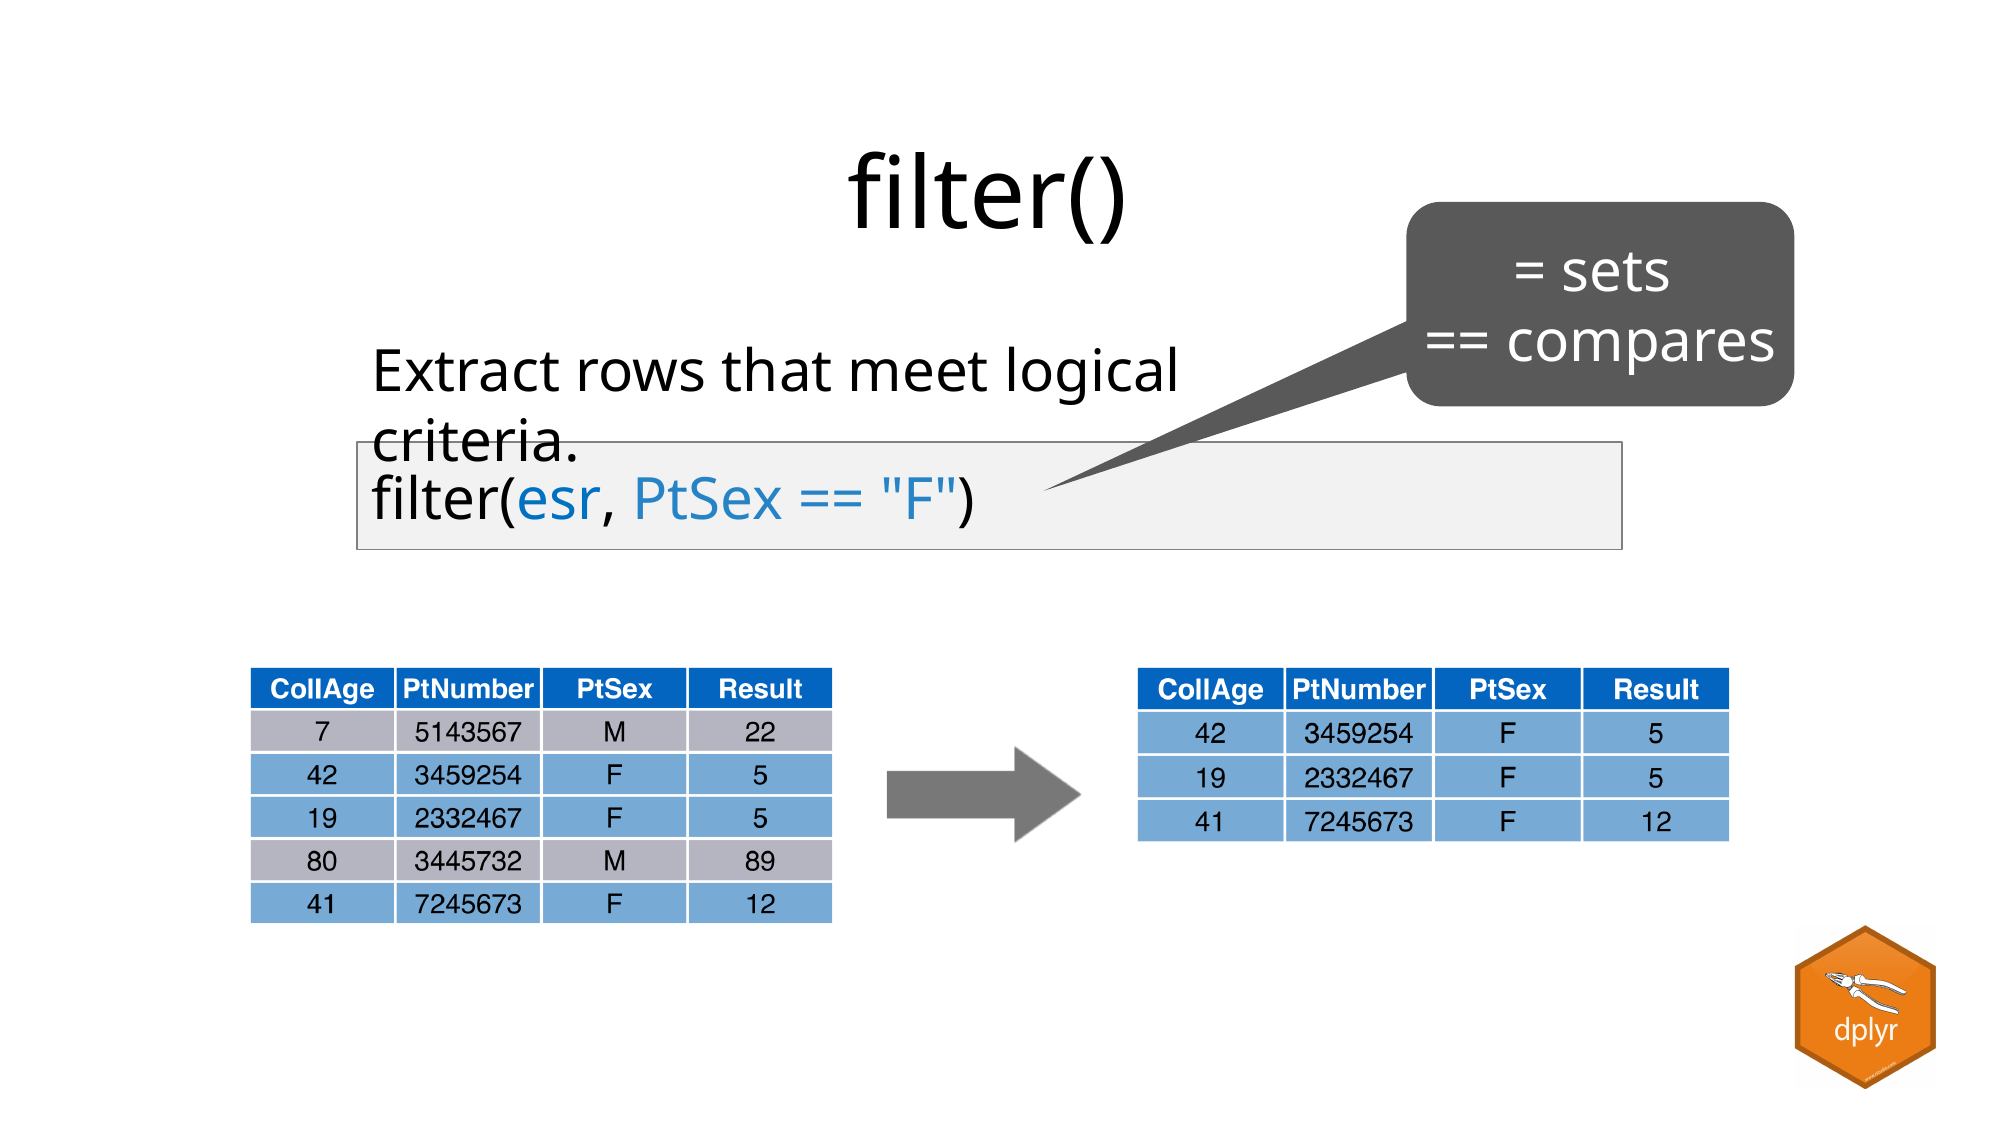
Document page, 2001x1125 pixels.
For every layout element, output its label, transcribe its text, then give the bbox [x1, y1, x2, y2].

picture [1794, 925, 1937, 1089]
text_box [247, 663, 1732, 926]
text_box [1406, 179, 1795, 428]
text_box filter() [832, 121, 1143, 257]
text_box Extract rows that meet logical criteria. [356, 326, 1287, 437]
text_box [356, 441, 1623, 550]
